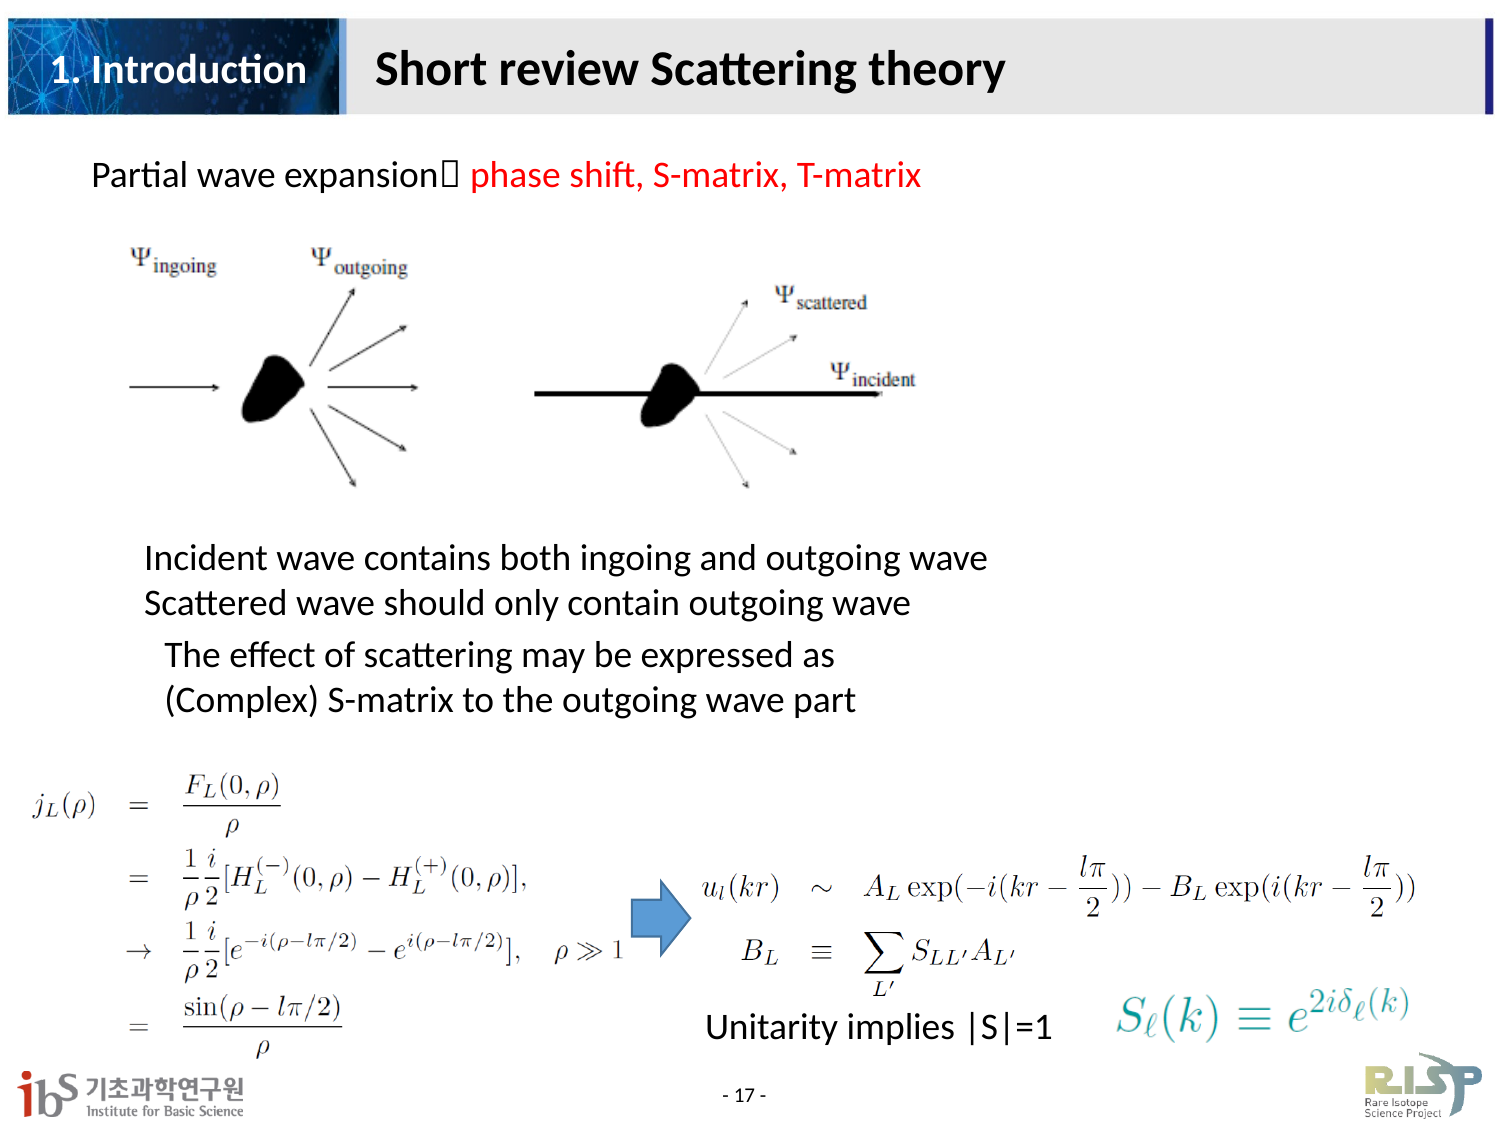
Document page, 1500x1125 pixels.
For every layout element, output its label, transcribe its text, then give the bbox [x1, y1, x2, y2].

text_box The effect of scattering may be expressed as (Complex) S-matrix to the outgoing wave part [149, 623, 872, 728]
text_box Incident wave contains both ingoing and outgoing wave Scattered wave should only contain outgoing wave [129, 525, 1004, 630]
picture [2, 10, 1500, 130]
text_box Unitarity implies |S|=1 [690, 1002, 1069, 1054]
picture [688, 845, 1482, 1119]
text_box [637, 878, 688, 958]
text_box Partial wave expansion phase shift, S-matrix, T-matrix [76, 142, 1164, 203]
picture [88, 231, 928, 507]
picture [17, 763, 637, 1117]
